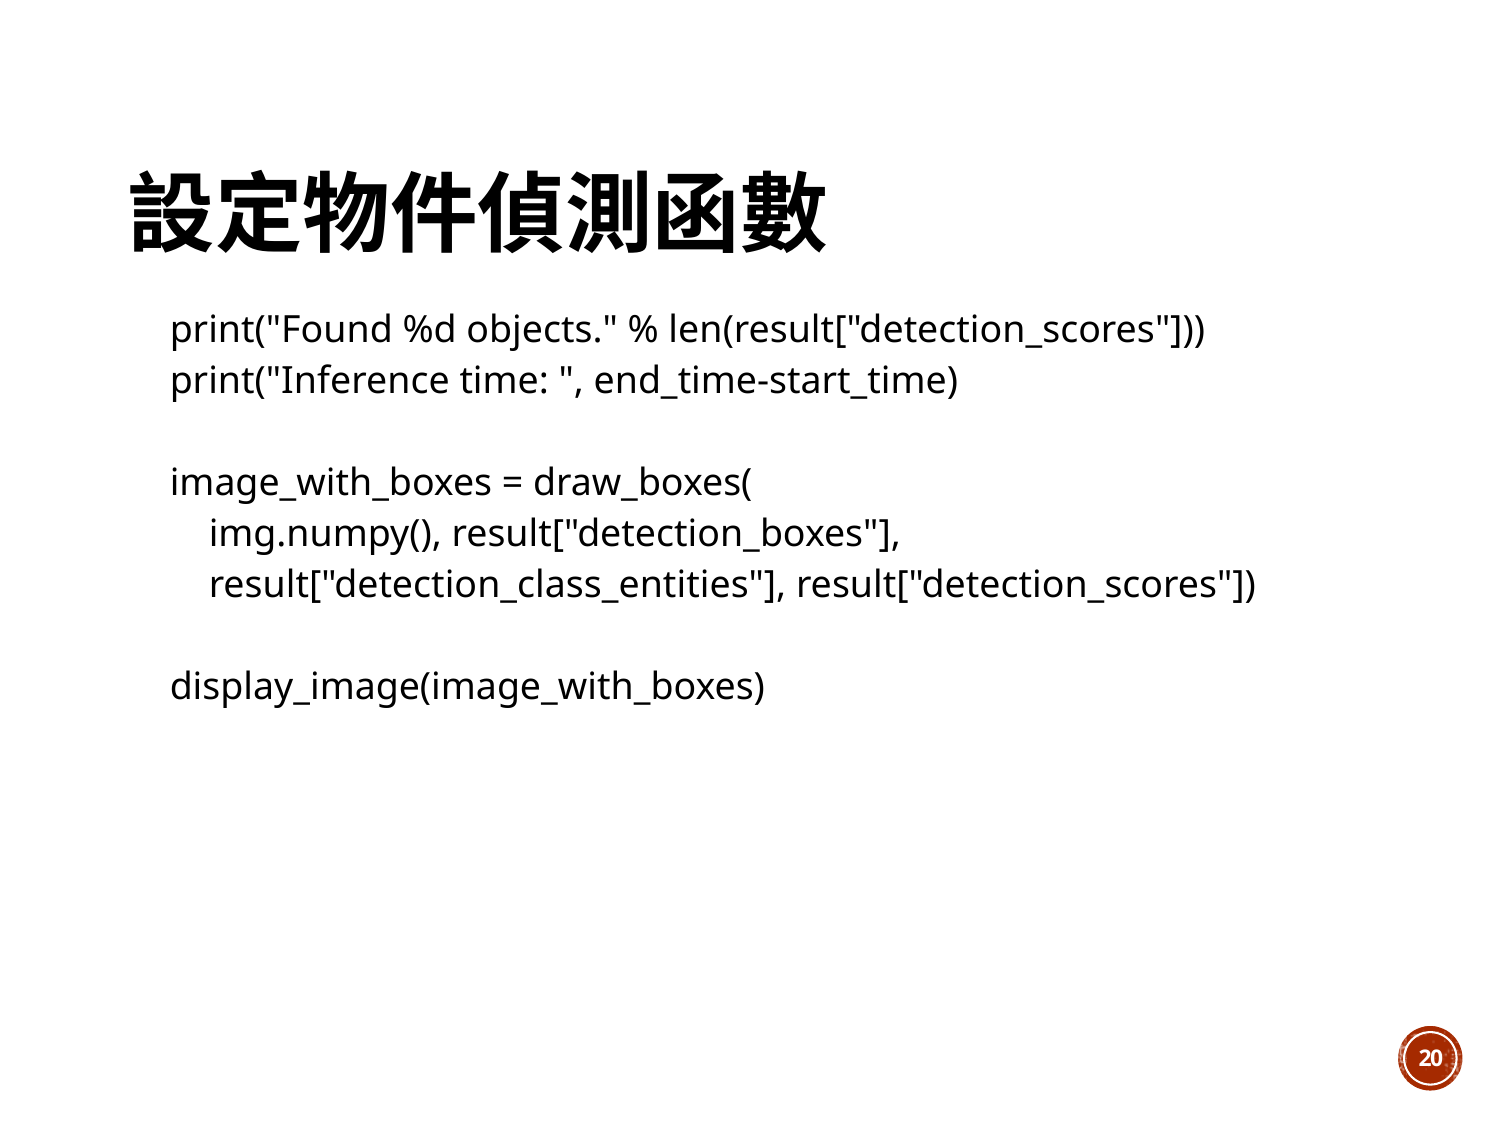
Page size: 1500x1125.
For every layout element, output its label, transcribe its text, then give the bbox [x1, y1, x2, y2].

title 設定物件偵測函數 [112, 79, 1388, 344]
table_header print("Found %d objects." % len(result["detection_scores"])) print("Inference time: ", end_time-start_time) image_with_boxes = draw_boxes( img.numpy(), result["detection_boxes"], result["detection_class_entities"], result["detection_scores"]) display_image(image_with_boxes) [136, 296, 1409, 715]
slide_number 19 [1391, 1028, 1471, 1089]
